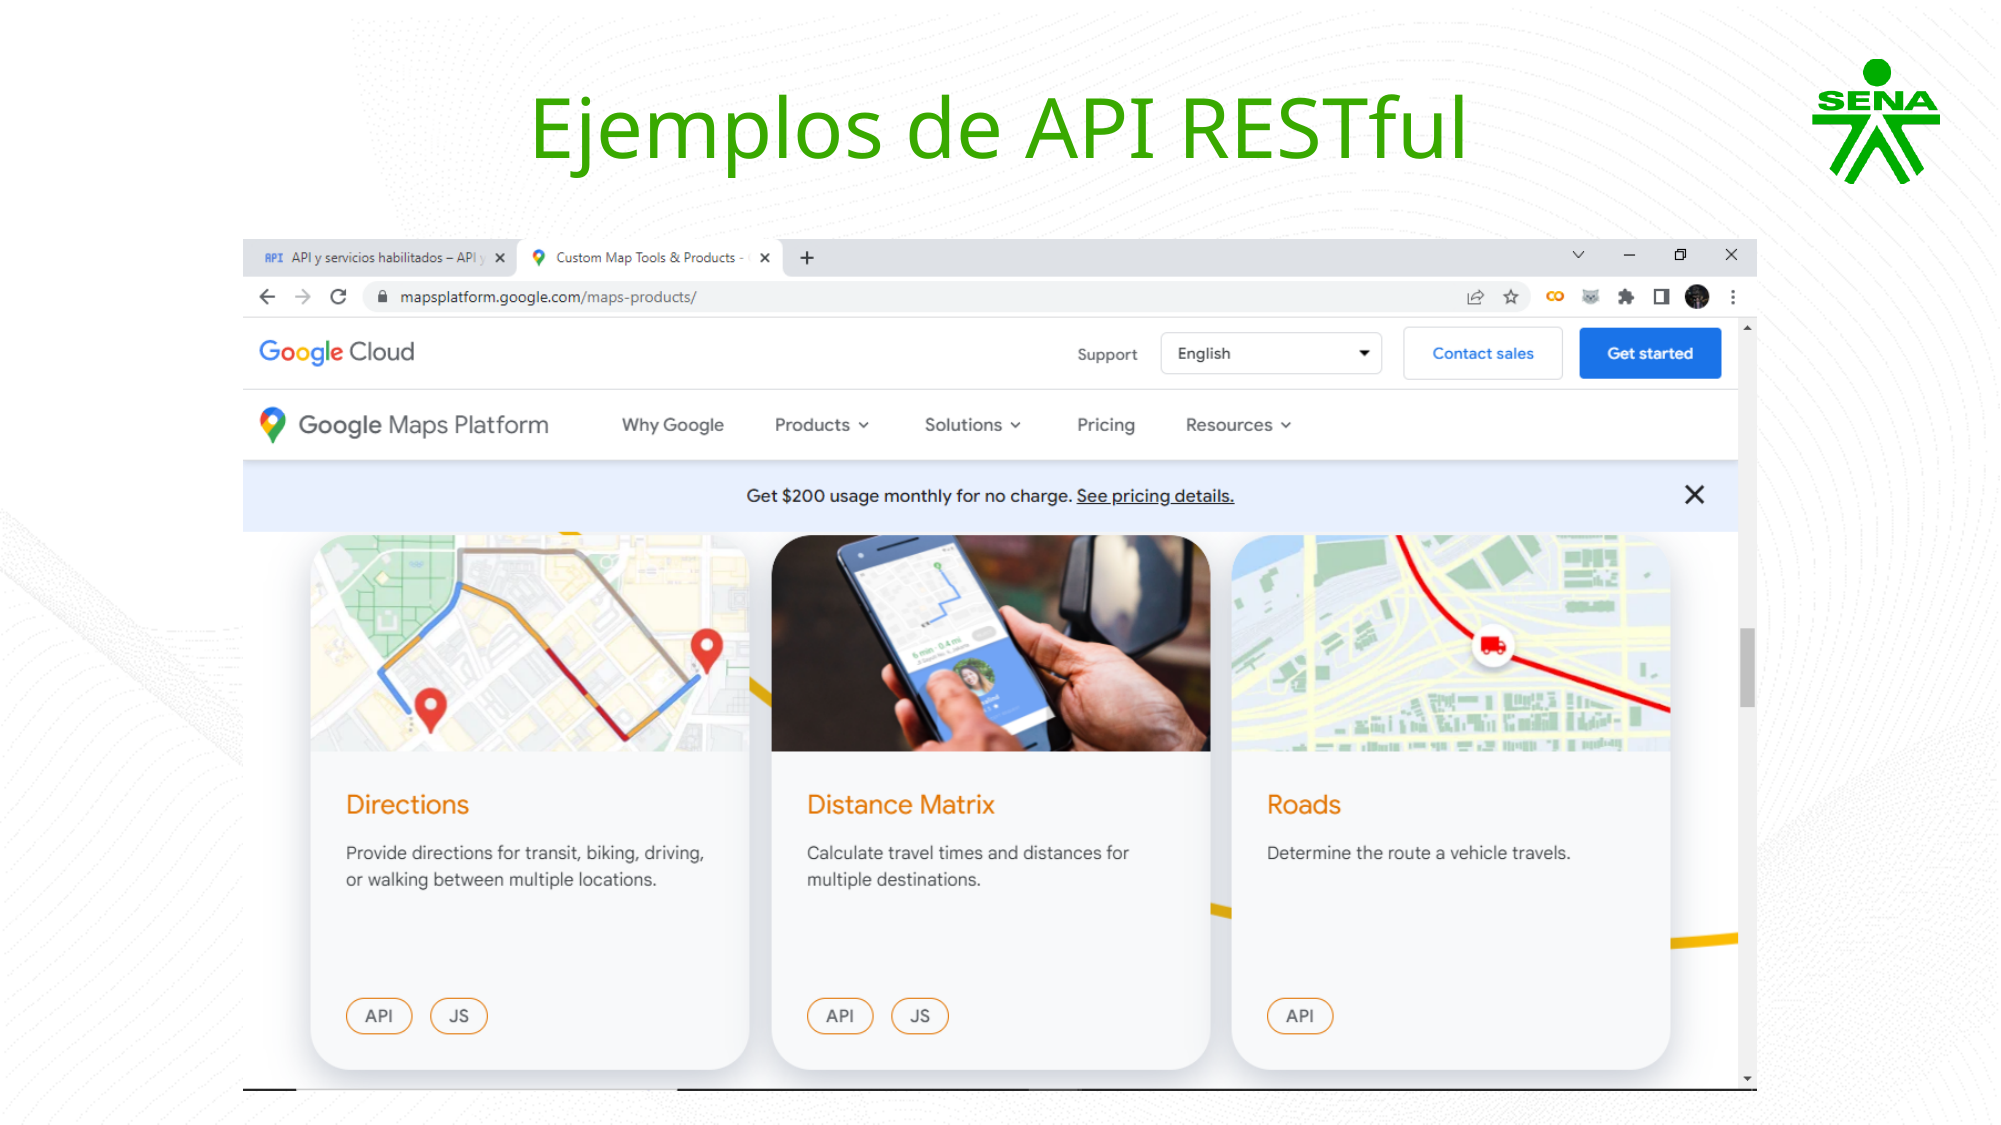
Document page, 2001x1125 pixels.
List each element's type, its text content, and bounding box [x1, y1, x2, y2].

title Ejemplos de API RESTful [137, 22, 1863, 240]
picture [0, 0, 2000, 1125]
